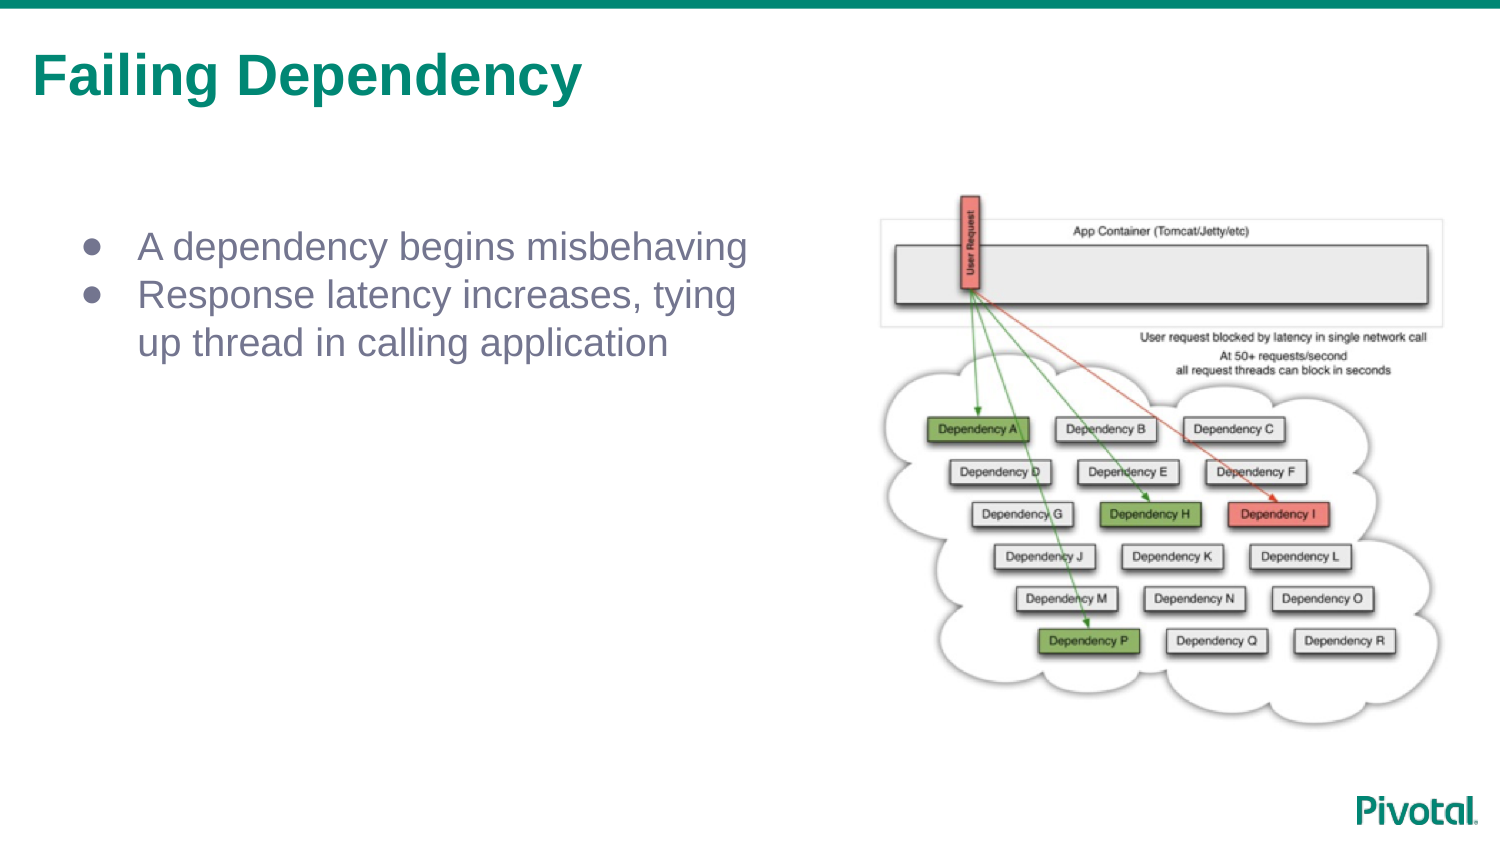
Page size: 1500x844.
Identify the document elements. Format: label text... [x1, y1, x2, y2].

list A dependency begins misbehaving Response latency increases, tying up thread in calling application [46, 198, 767, 730]
picture [1357, 796, 1478, 825]
picture [861, 176, 1473, 741]
title Failing Dependency [17, 27, 1500, 118]
